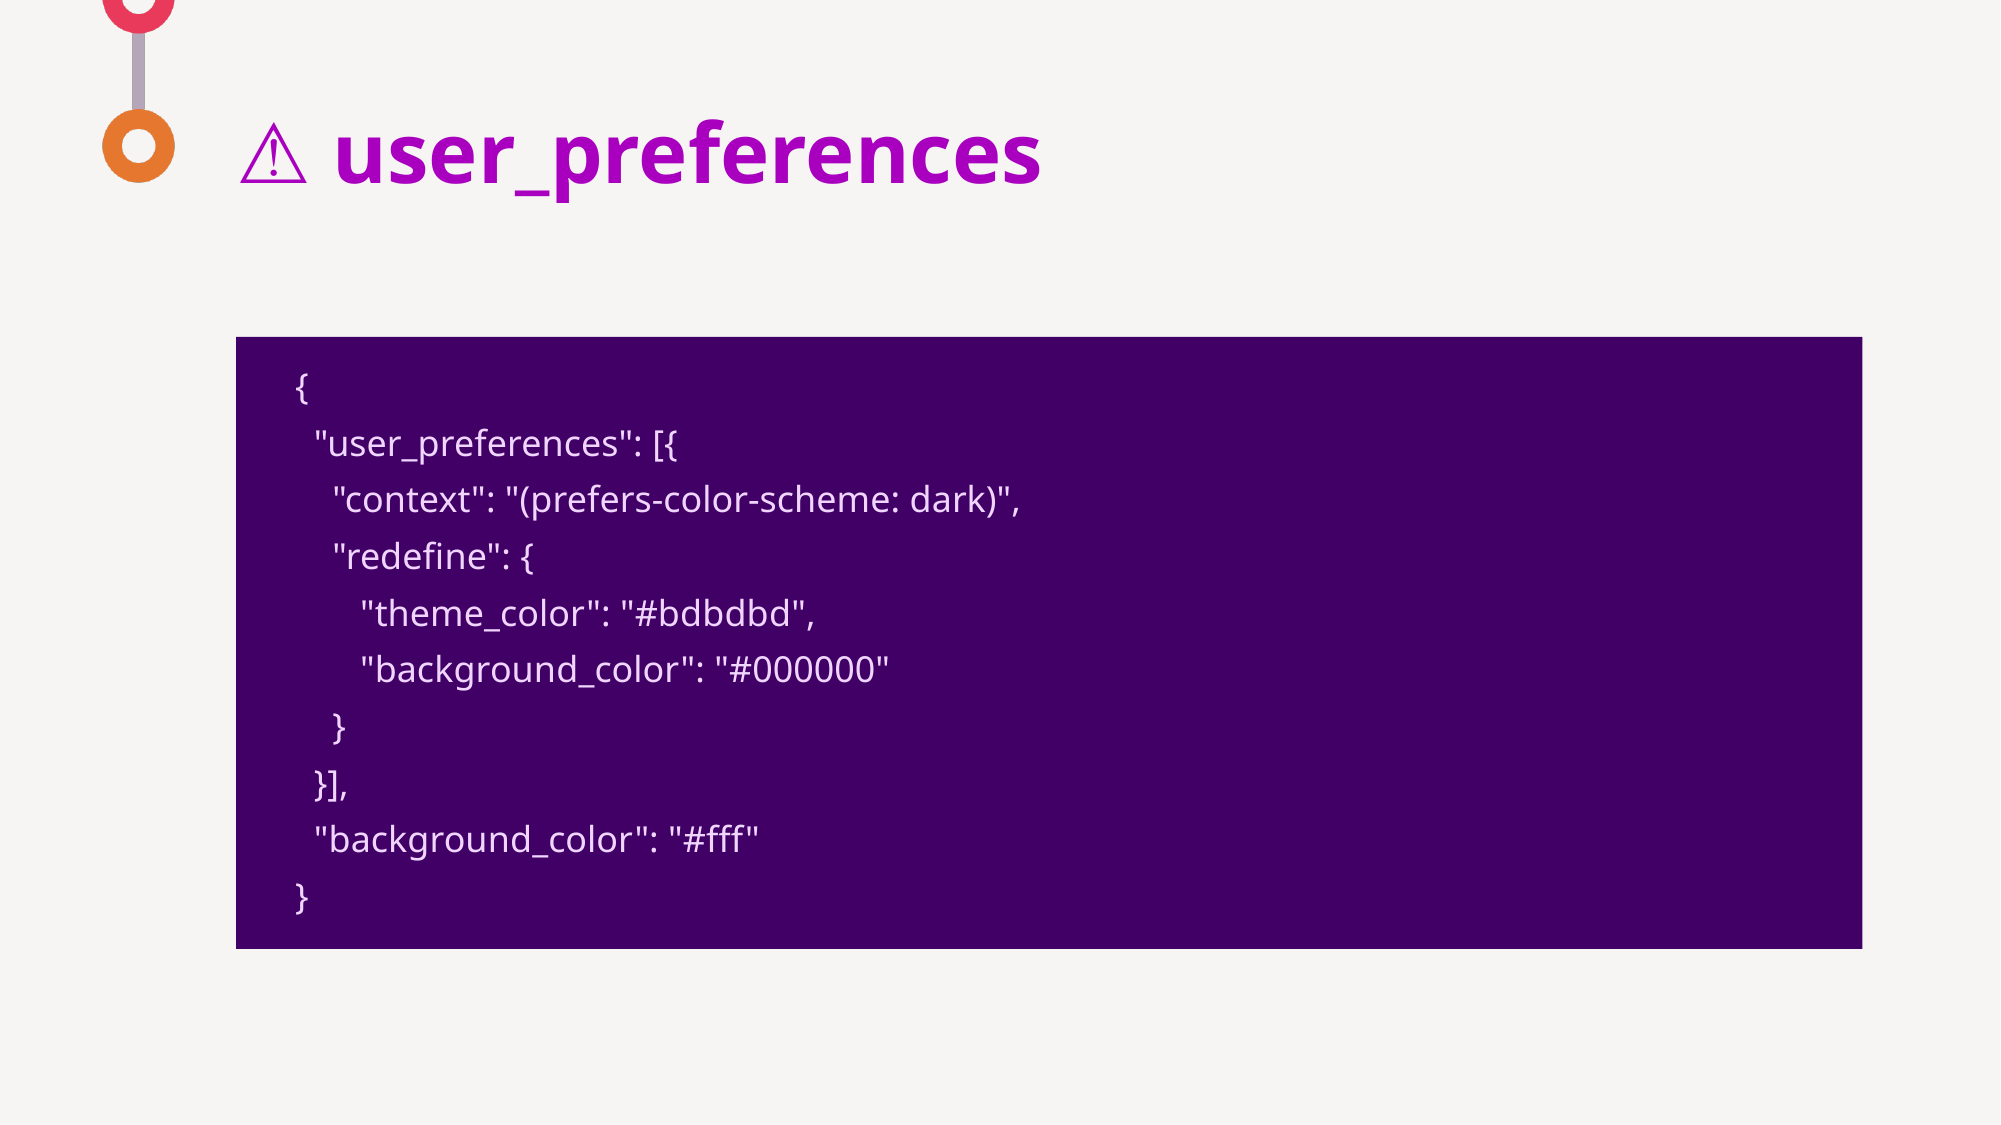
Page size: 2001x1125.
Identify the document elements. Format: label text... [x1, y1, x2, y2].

picture [100, 0, 179, 192]
title ⚠️ user_preferences [236, 111, 1388, 278]
list { "user_preferences": [{ "context": "(prefers-color-scheme: dark)", "redefine": { "theme_color": "#bdbdbd", "background_color": "#000000" } }], "background_color": "#fff" } [236, 336, 1863, 949]
